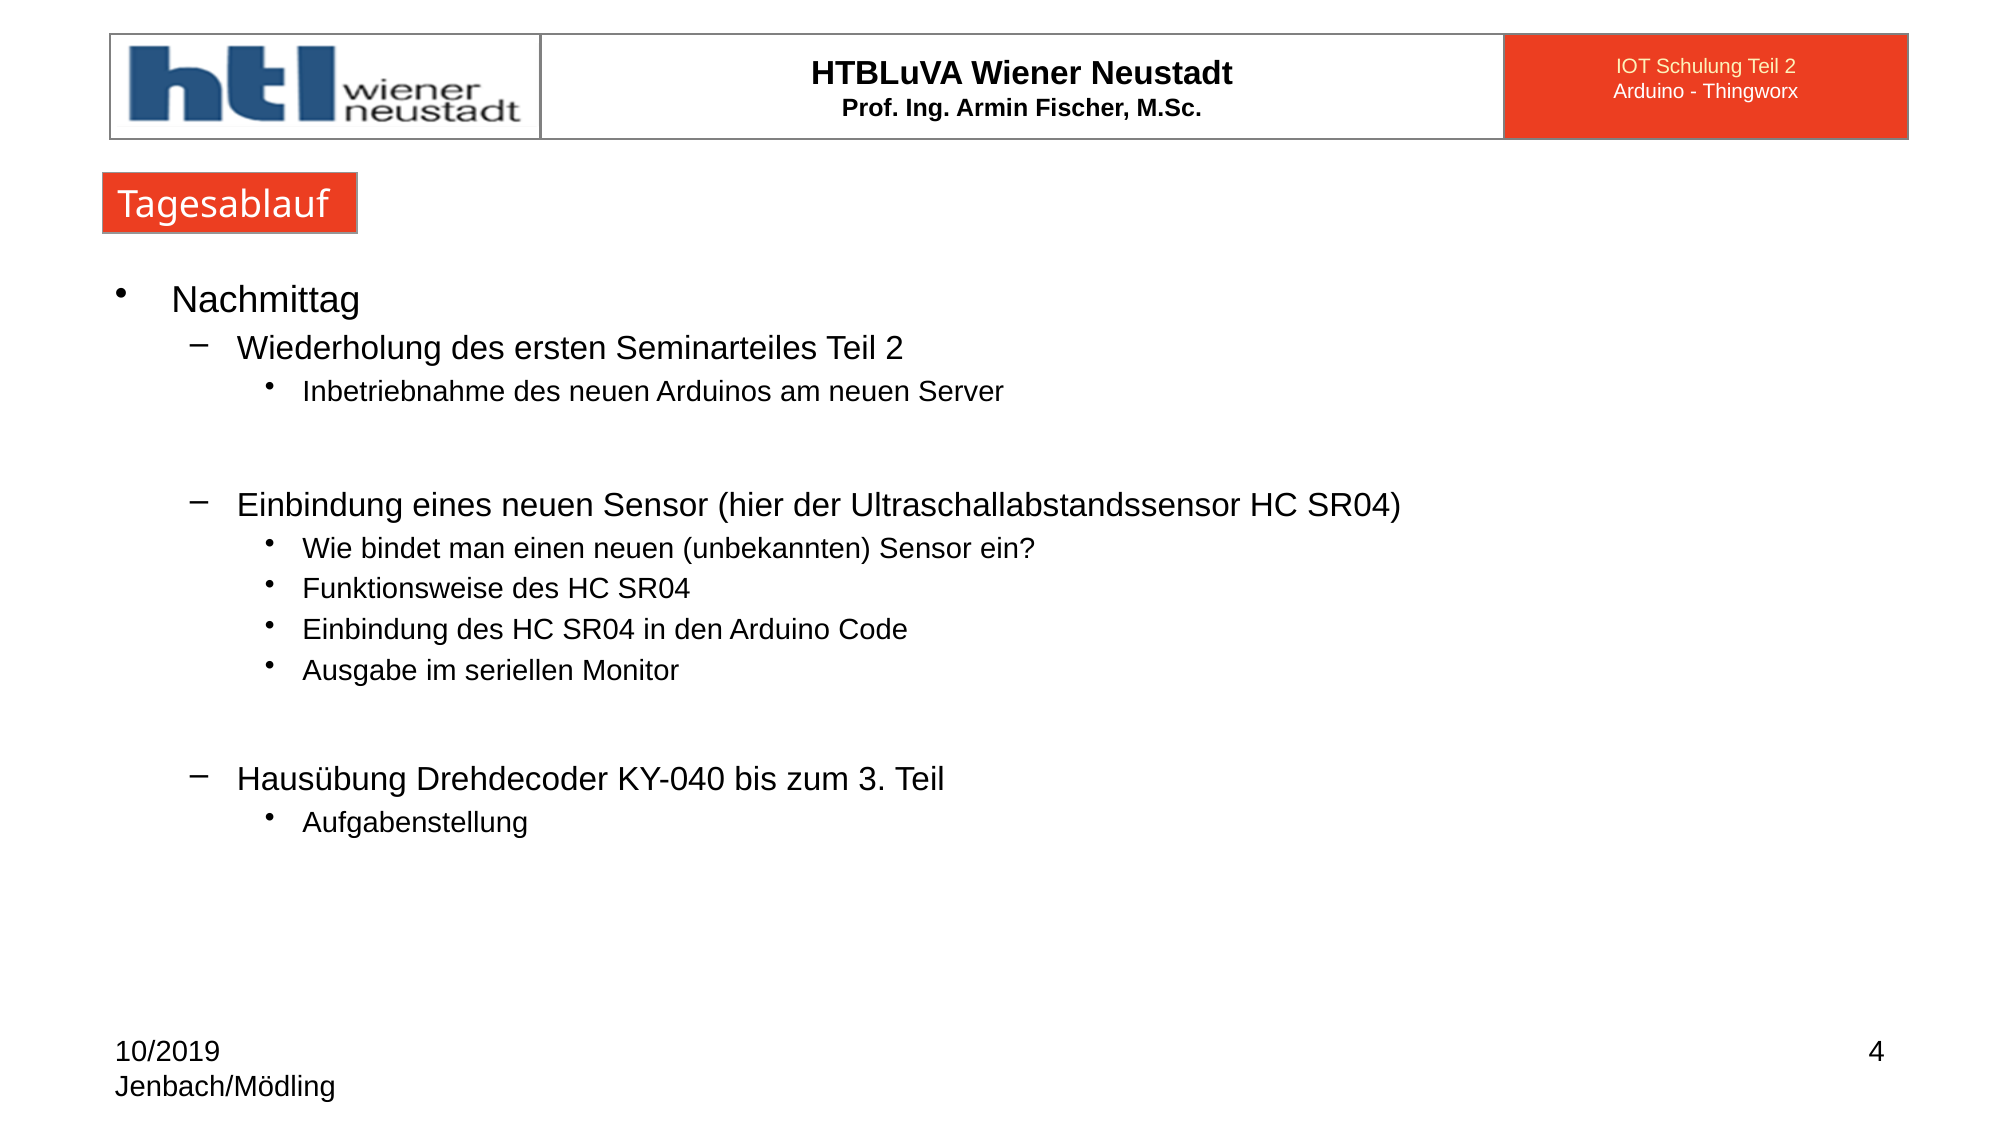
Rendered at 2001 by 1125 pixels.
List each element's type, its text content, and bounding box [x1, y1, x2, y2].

slide_number 10/2019 Jenbach/Mödling [99, 1024, 567, 1103]
list Nachmittag Wiederholung des ersten Seminarteiles Teil 2 Inbetriebnahme des neuen Arduinos am neuen Server Einbindung eines neuen Sensor (hier der Ultraschallabstandssensor HC SR04) Wie bindet man einen neuen (unbekannten) Sensor ein? Funktionsweise des HC SR04 Einbindung des HC SR04 in den Arduino Code Ausgabe im seriellen Monitor Hausübung Drehdecoder KY-040 bis zum 3. Teil Aufgabenstellung [99, 266, 1901, 1006]
list Tagesablauf [102, 172, 358, 234]
slide_number 4 [1433, 1024, 1901, 1103]
picture [117, 43, 541, 131]
